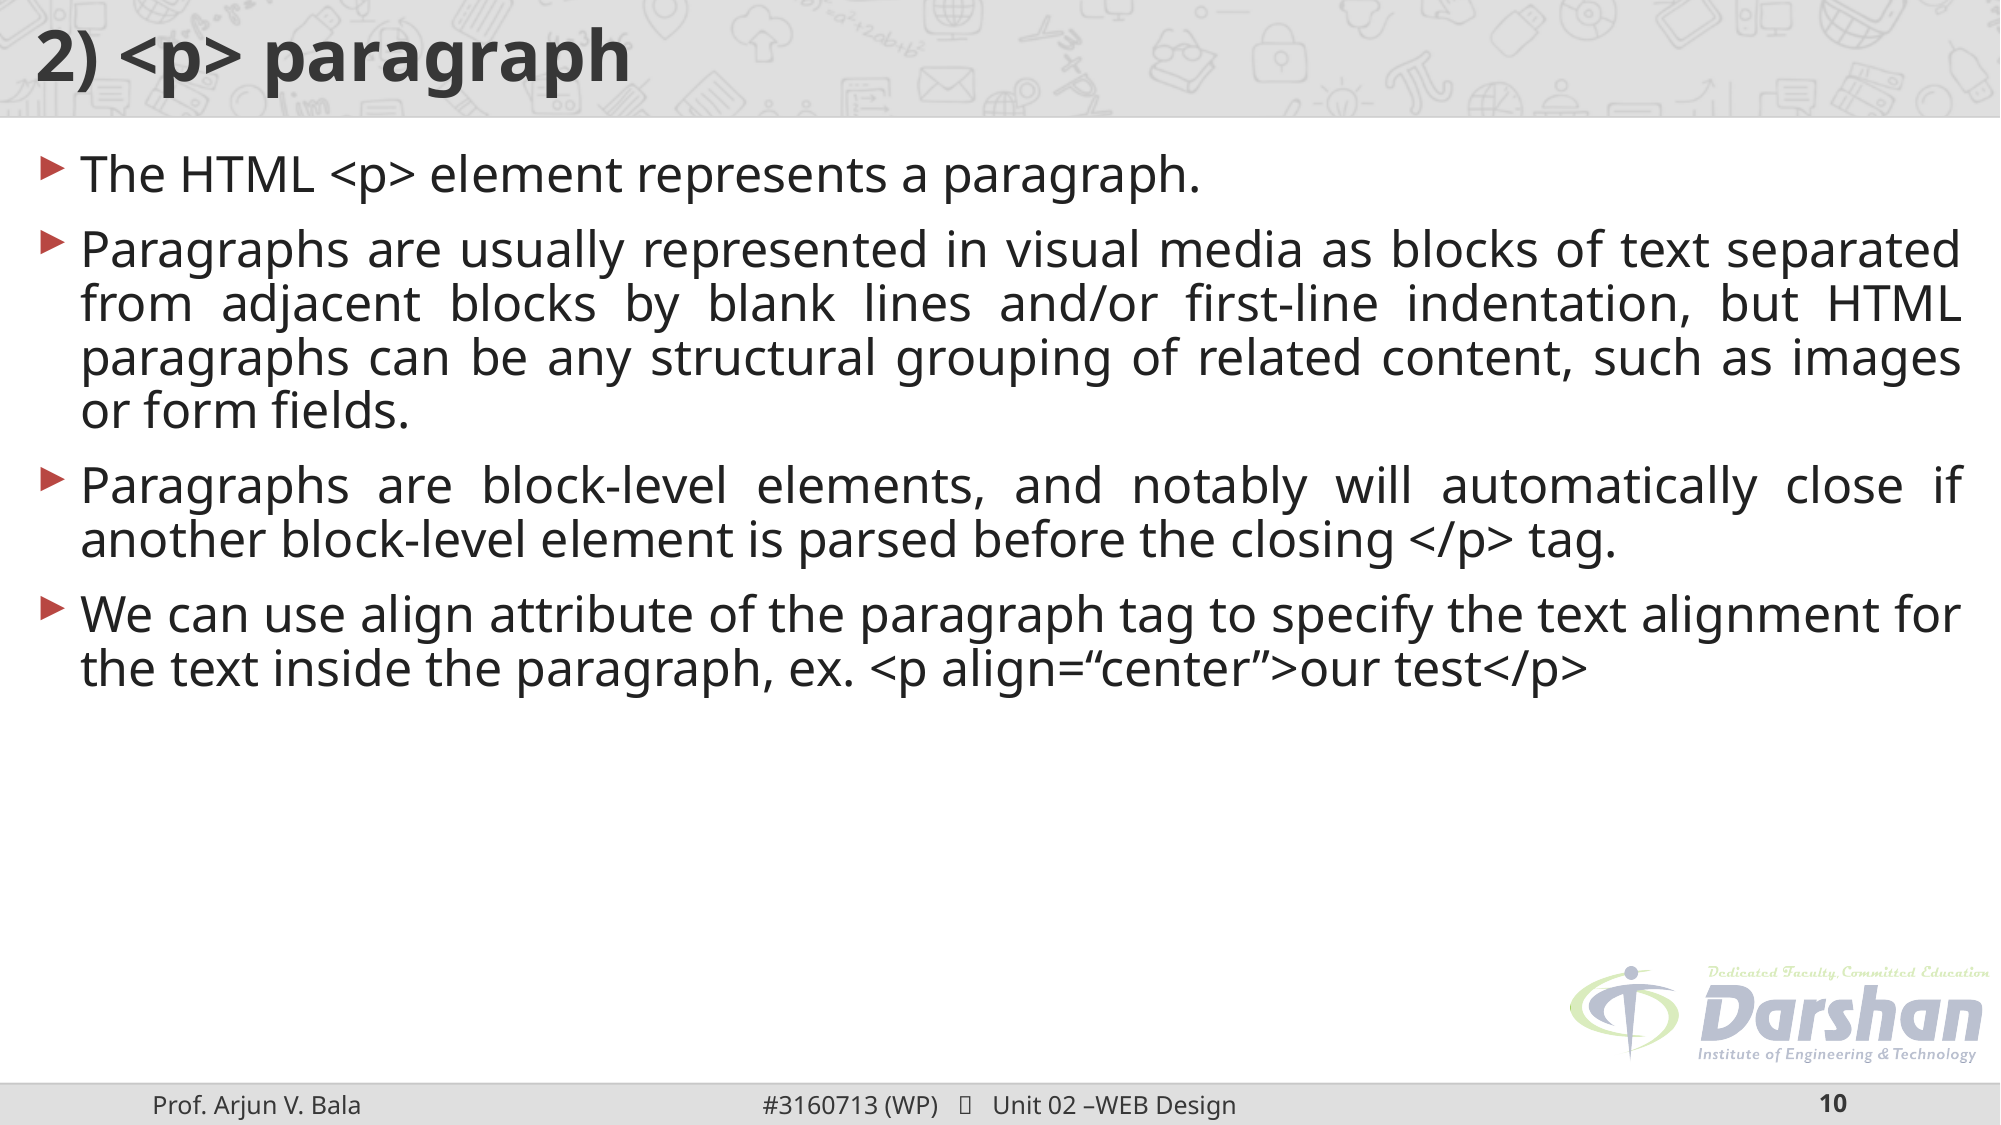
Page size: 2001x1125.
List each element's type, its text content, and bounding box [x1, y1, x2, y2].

list The HTML <p> element represents a paragraph. Paragraphs are usually represented in visual media as blocks of text separated from adjacent blocks by blank lines and/or first-line indentation, but HTML paragraphs can be any structural grouping of related content, such as images or form fields. Paragraphs are block-level elements, and notably will automatically close if another block-level element is parsed before the closing </p> tag. We can use align attribute of the paragraph tag to specify the text alignment for the text inside the paragraph, ex. <p align=“center”>our test</p> [21, 141, 1979, 1059]
title 2) <p> paragraph [0, 0, 2000, 117]
